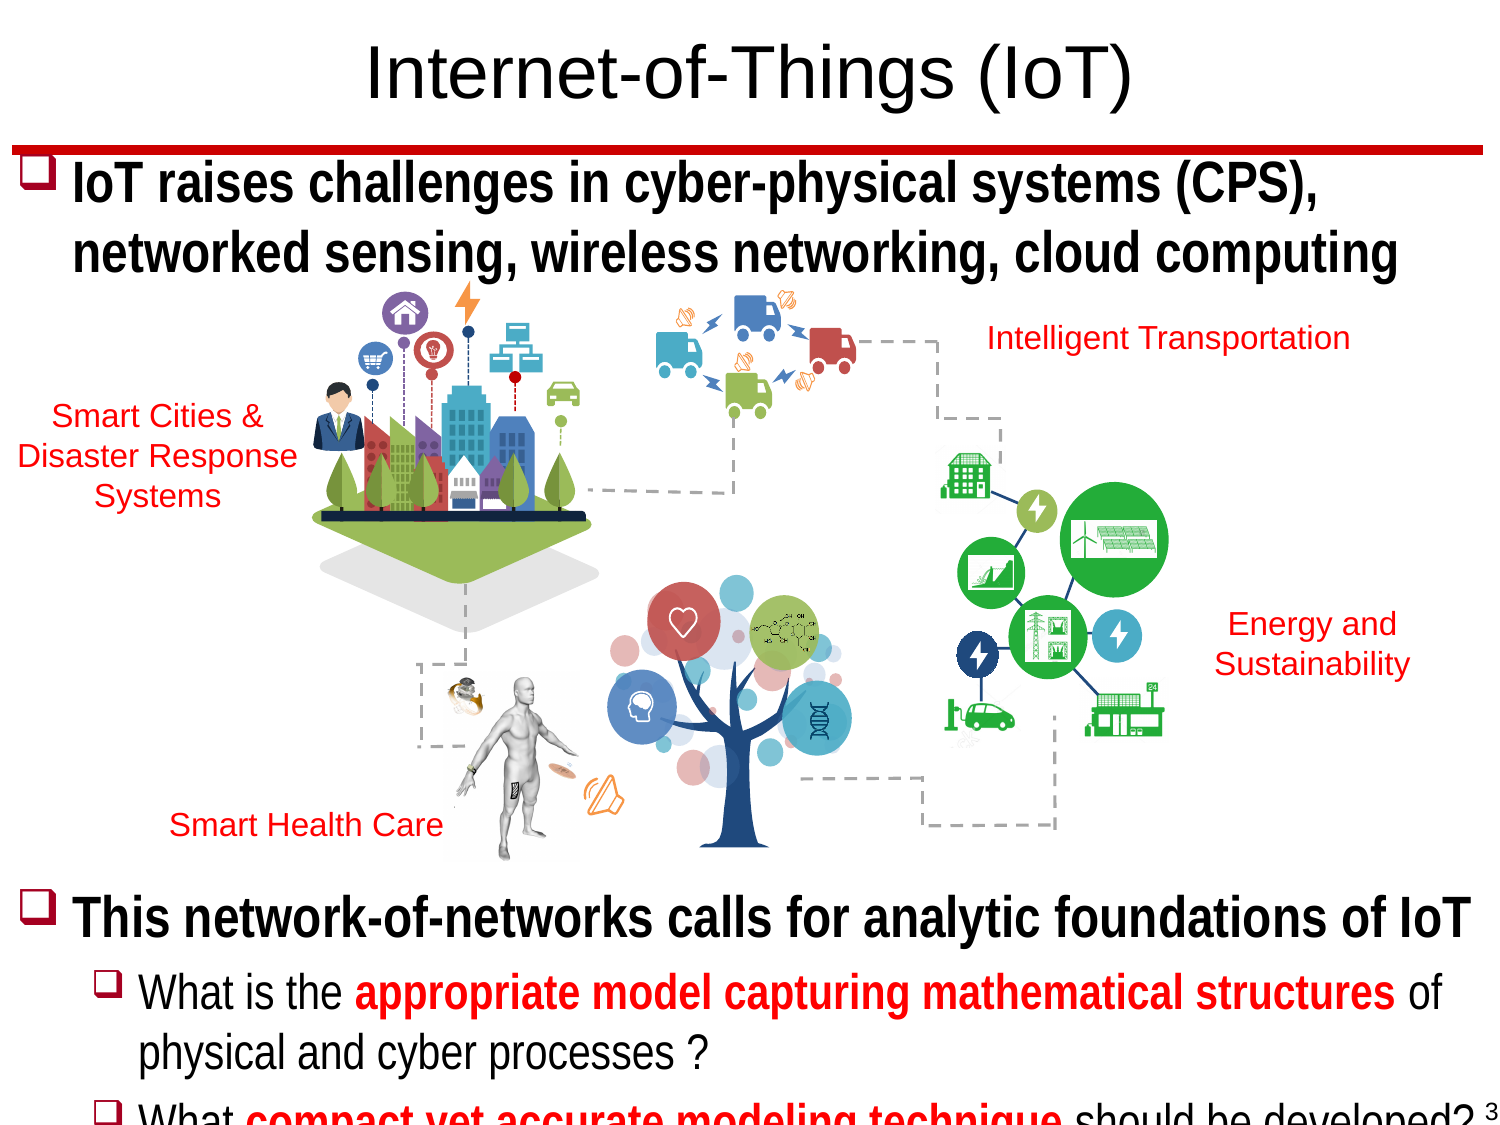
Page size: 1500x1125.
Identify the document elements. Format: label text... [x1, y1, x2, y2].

text_box Intelligent Transportation [1211, 308, 1367, 364]
text_box Smart Cities & Disaster Response Systems [0, 386, 304, 522]
list IoT raises challenges in cyber-physical systems (CPS), networked sensing, wireless networking, cloud computing This network-of-networks calls for analytic foundations of IoT What is the appropriate model capturing mathematical structures of physical and cyber processes ? What compact yet accurate modeling technique should be developed? [1, 136, 1500, 1001]
slide_number 3 [1163, 1080, 1500, 1125]
title Internet-of-Things (IoT) [74, 12, 1426, 126]
text_box Smart Health Care [154, 796, 304, 851]
text_box Energy and Sustainability [1211, 594, 1448, 690]
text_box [309, 280, 1207, 863]
